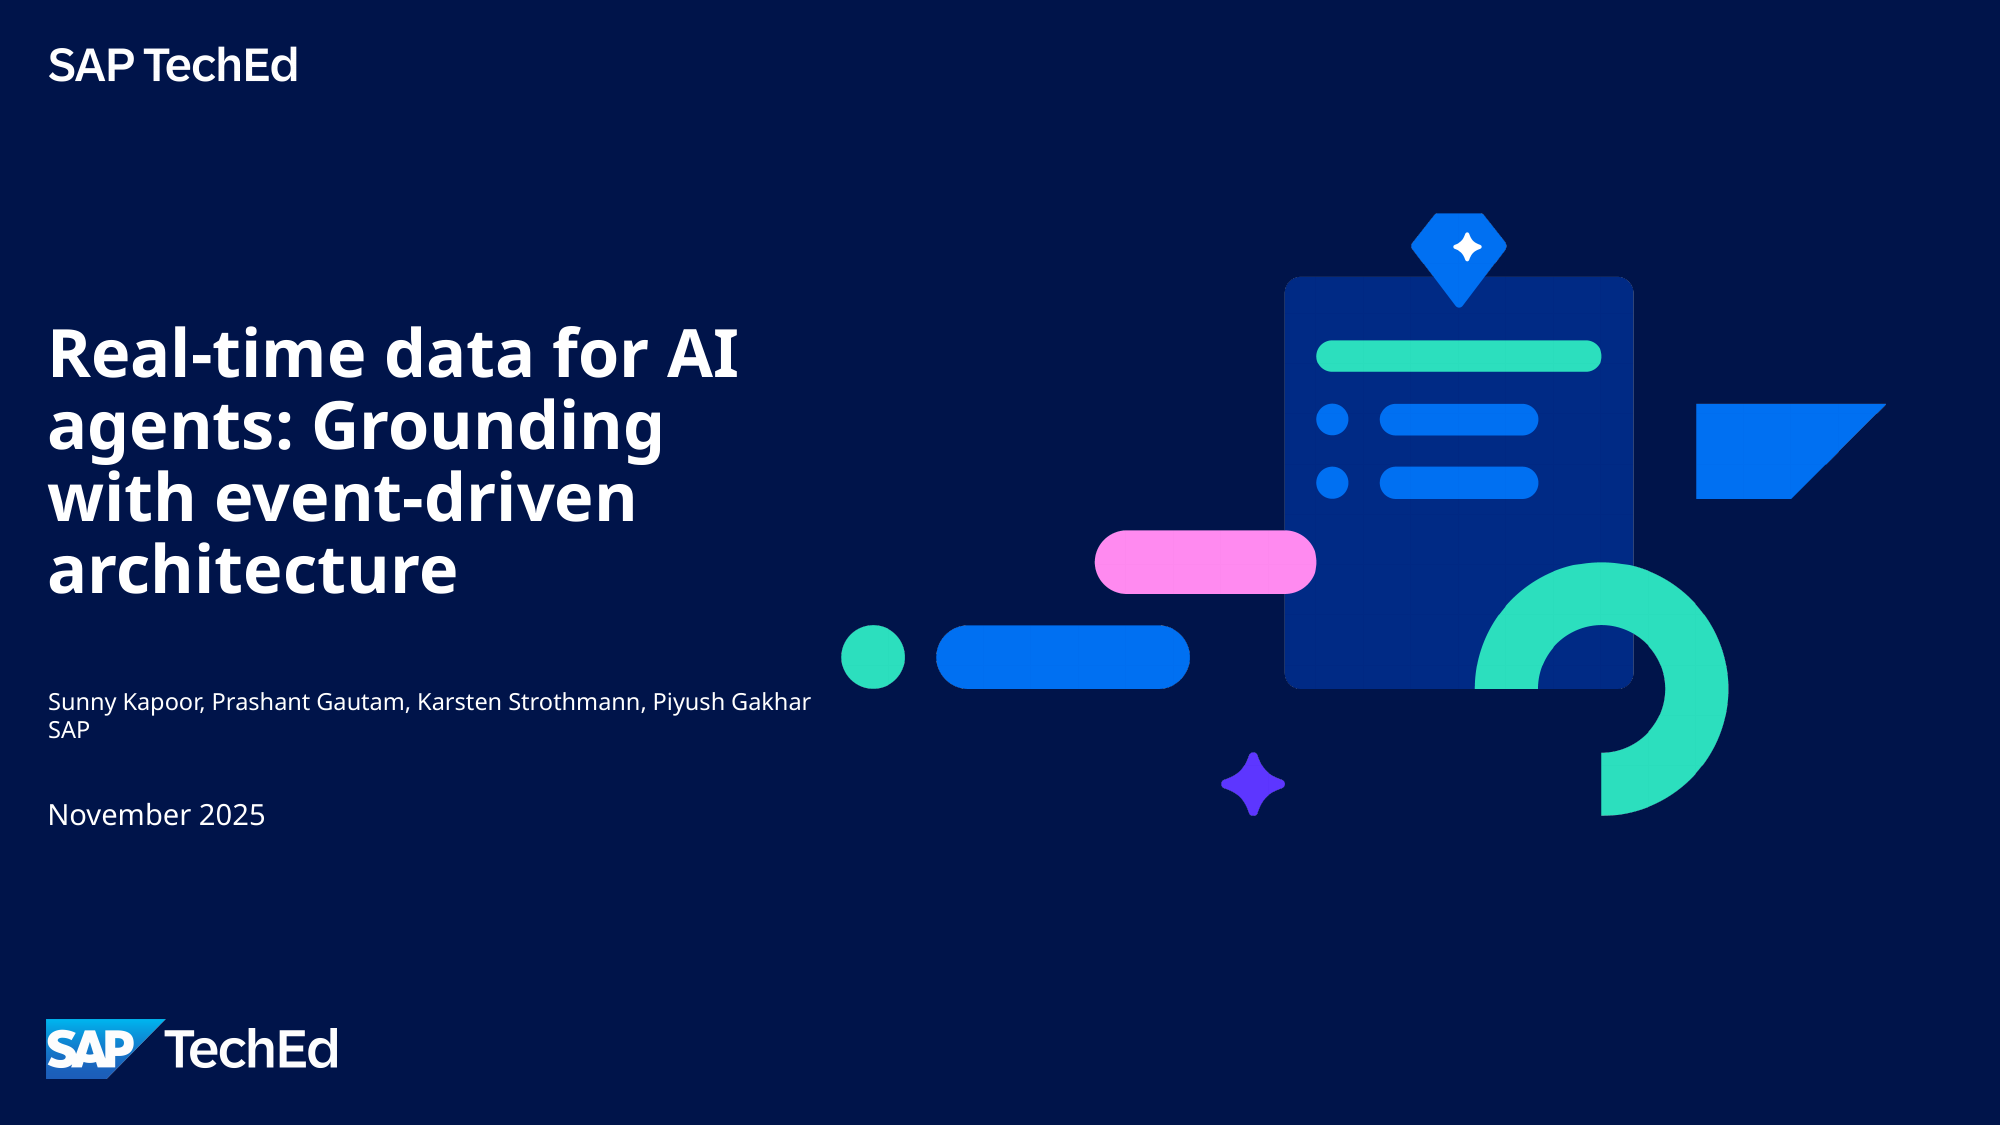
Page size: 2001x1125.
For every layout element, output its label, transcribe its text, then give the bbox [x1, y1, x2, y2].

picture [841, 213, 1886, 816]
list Sunny Kapoor, Prashant Gautam, Karsten Strothmann, Piyush Gakhar SAP [48, 660, 814, 744]
picture [48, 46, 297, 82]
title Real-time data for AI agents: Grounding with event-driven architecture [47, 304, 748, 608]
picture [46, 1019, 337, 1079]
list November 2025 [47, 796, 748, 835]
